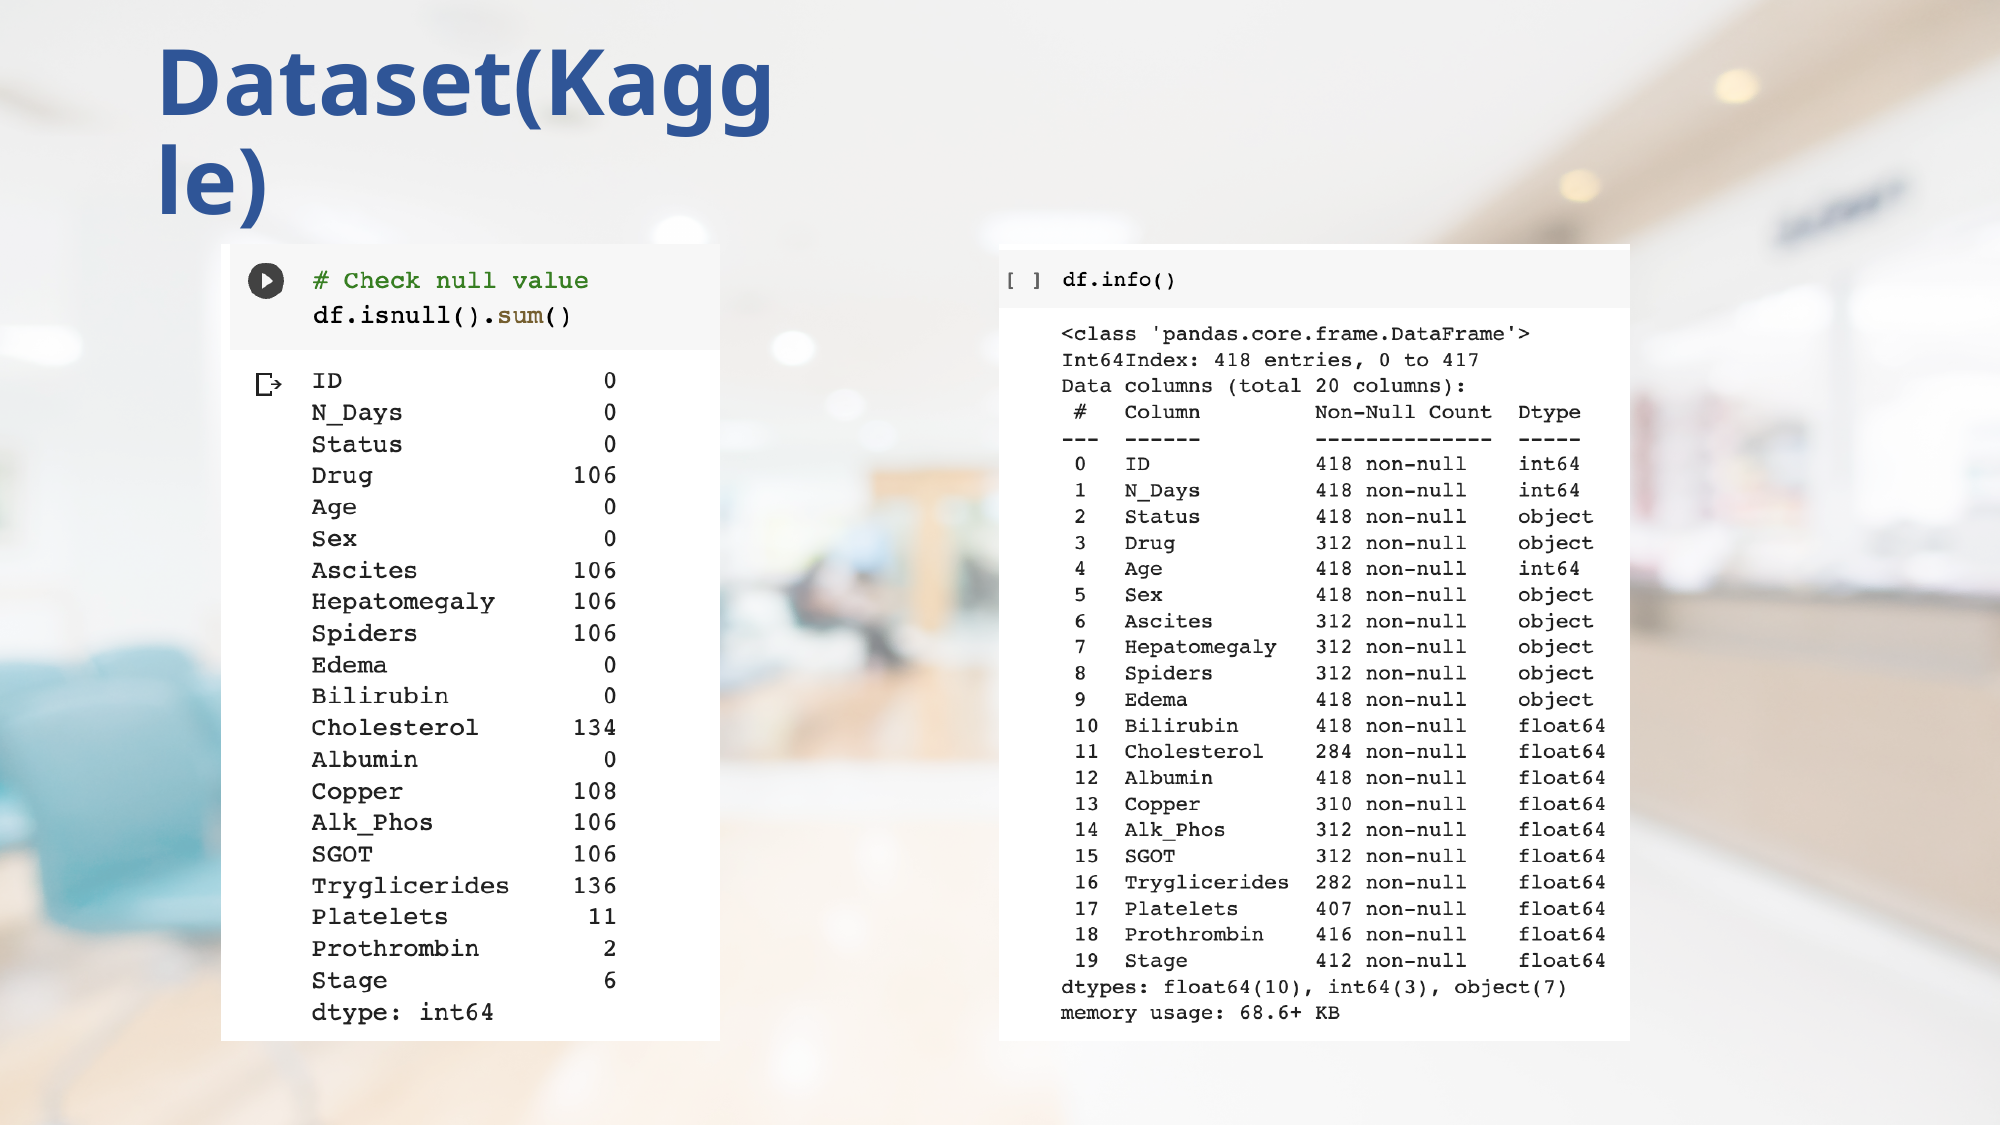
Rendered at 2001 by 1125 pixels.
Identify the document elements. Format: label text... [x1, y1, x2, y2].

title Dataset(Kaggle) [140, 26, 800, 245]
picture [999, 244, 1630, 1041]
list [221, 244, 720, 1041]
